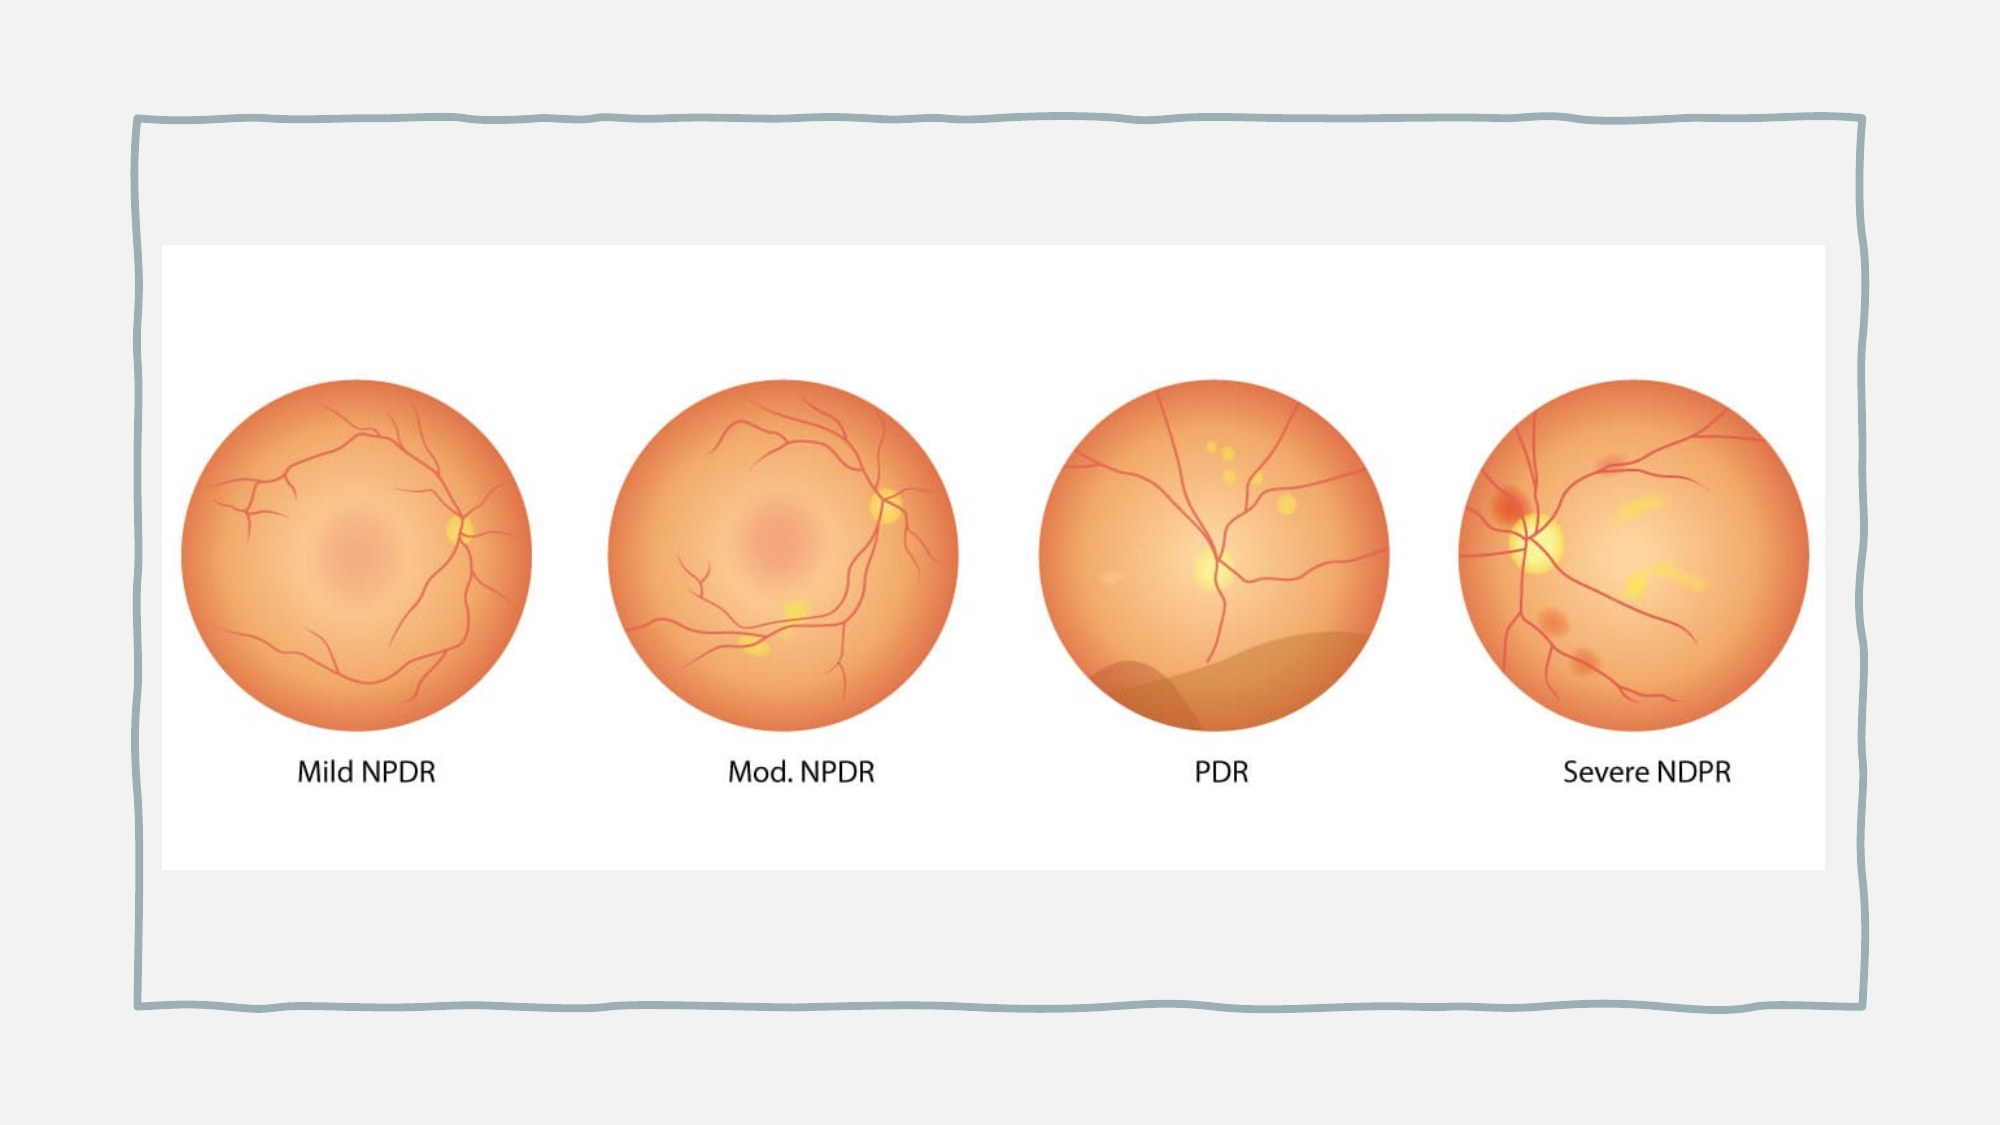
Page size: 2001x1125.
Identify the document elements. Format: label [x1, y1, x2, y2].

text_box [0, 0, 2000, 1125]
picture [162, 245, 1825, 870]
text_box [133, 115, 1867, 1012]
